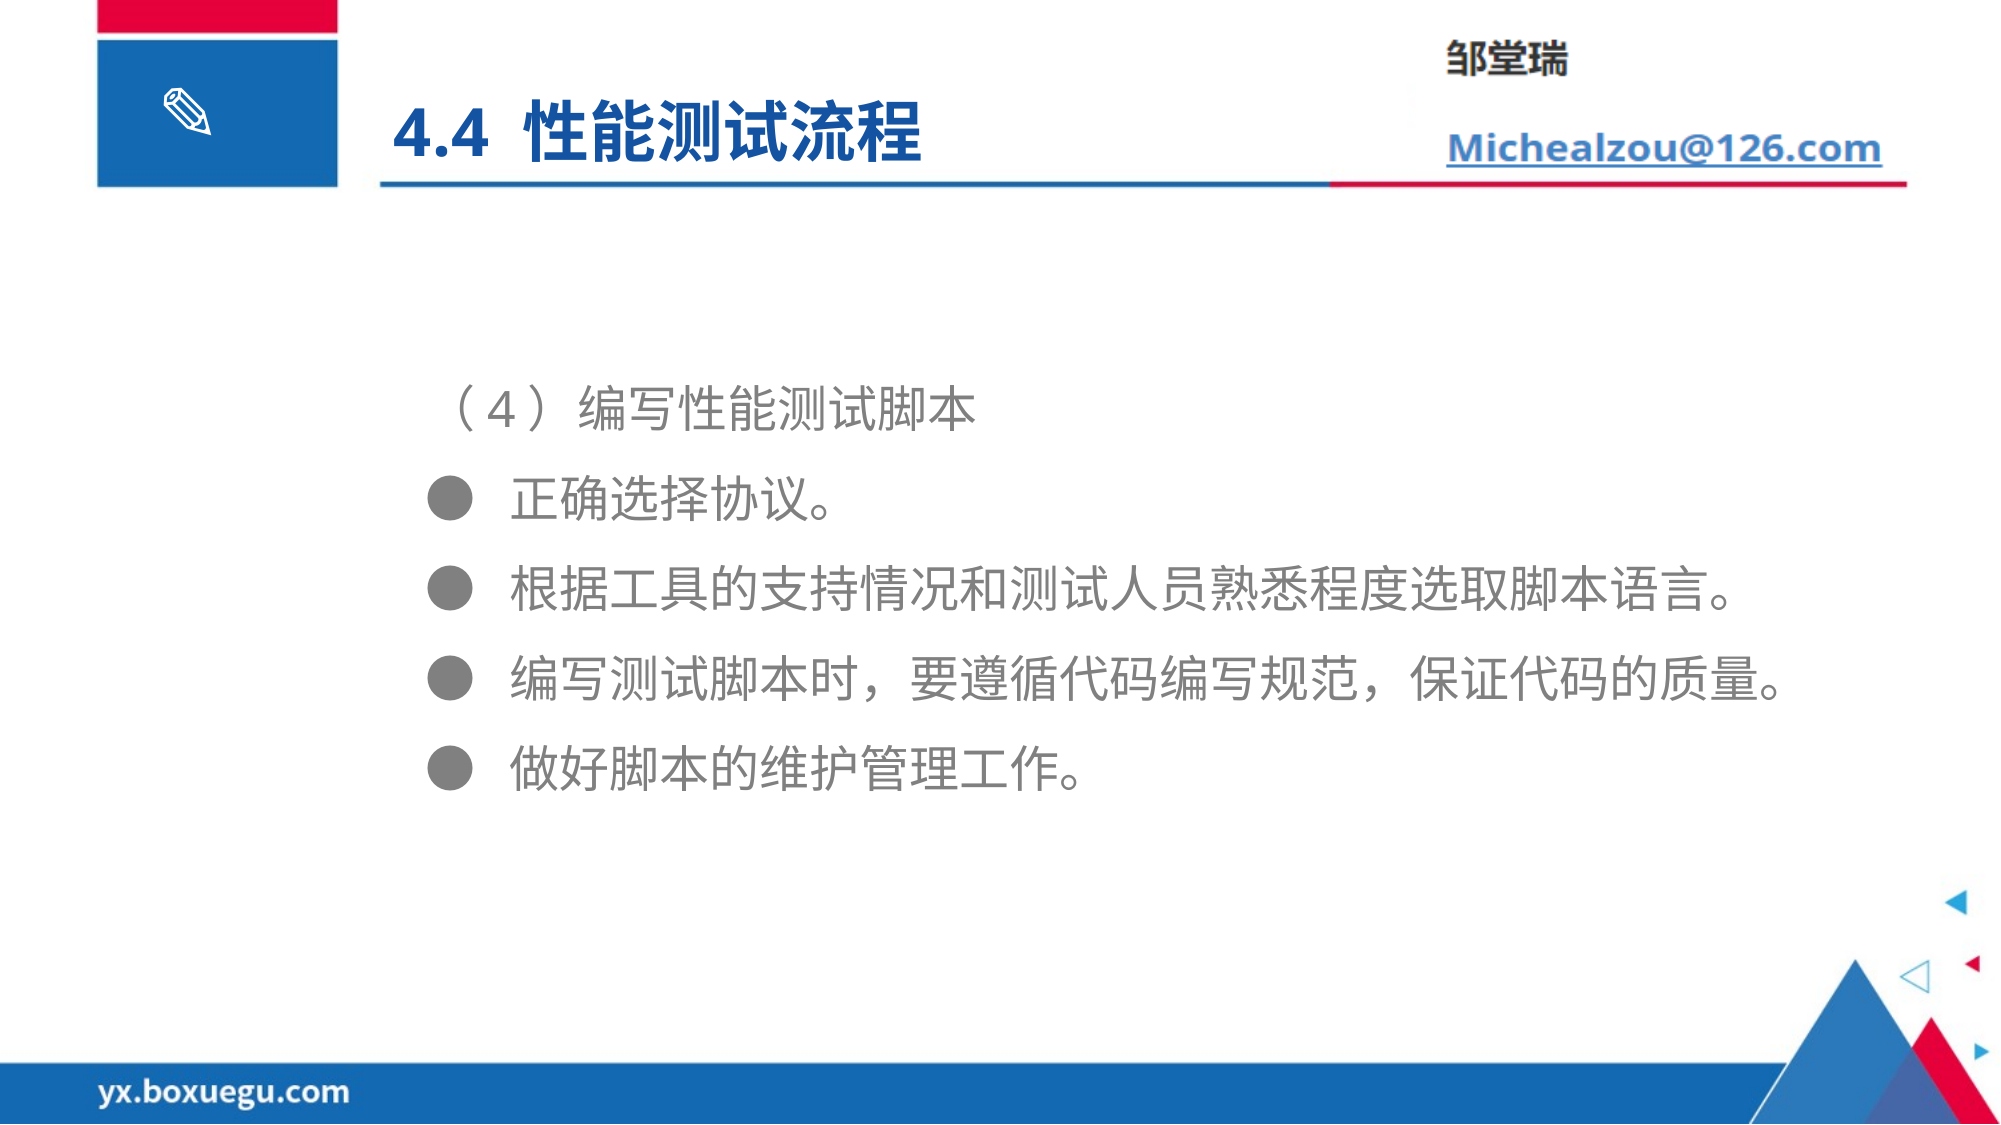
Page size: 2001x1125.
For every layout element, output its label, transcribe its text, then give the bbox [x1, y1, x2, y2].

text_box （4）编写性能测试脚本 ● 正确选择协议。 ● 根据工具的支持情况和测试人员熟悉程度选取脚本语言。 ● 编写测试脚本时，要遵循代码编写规范，保证代码的质量。 ● 做好脚本的维护管理工作。 [410, 339, 1866, 849]
picture [0, 0, 2000, 1124]
text_box 4.4 性能测试流程 [379, 82, 1139, 177]
